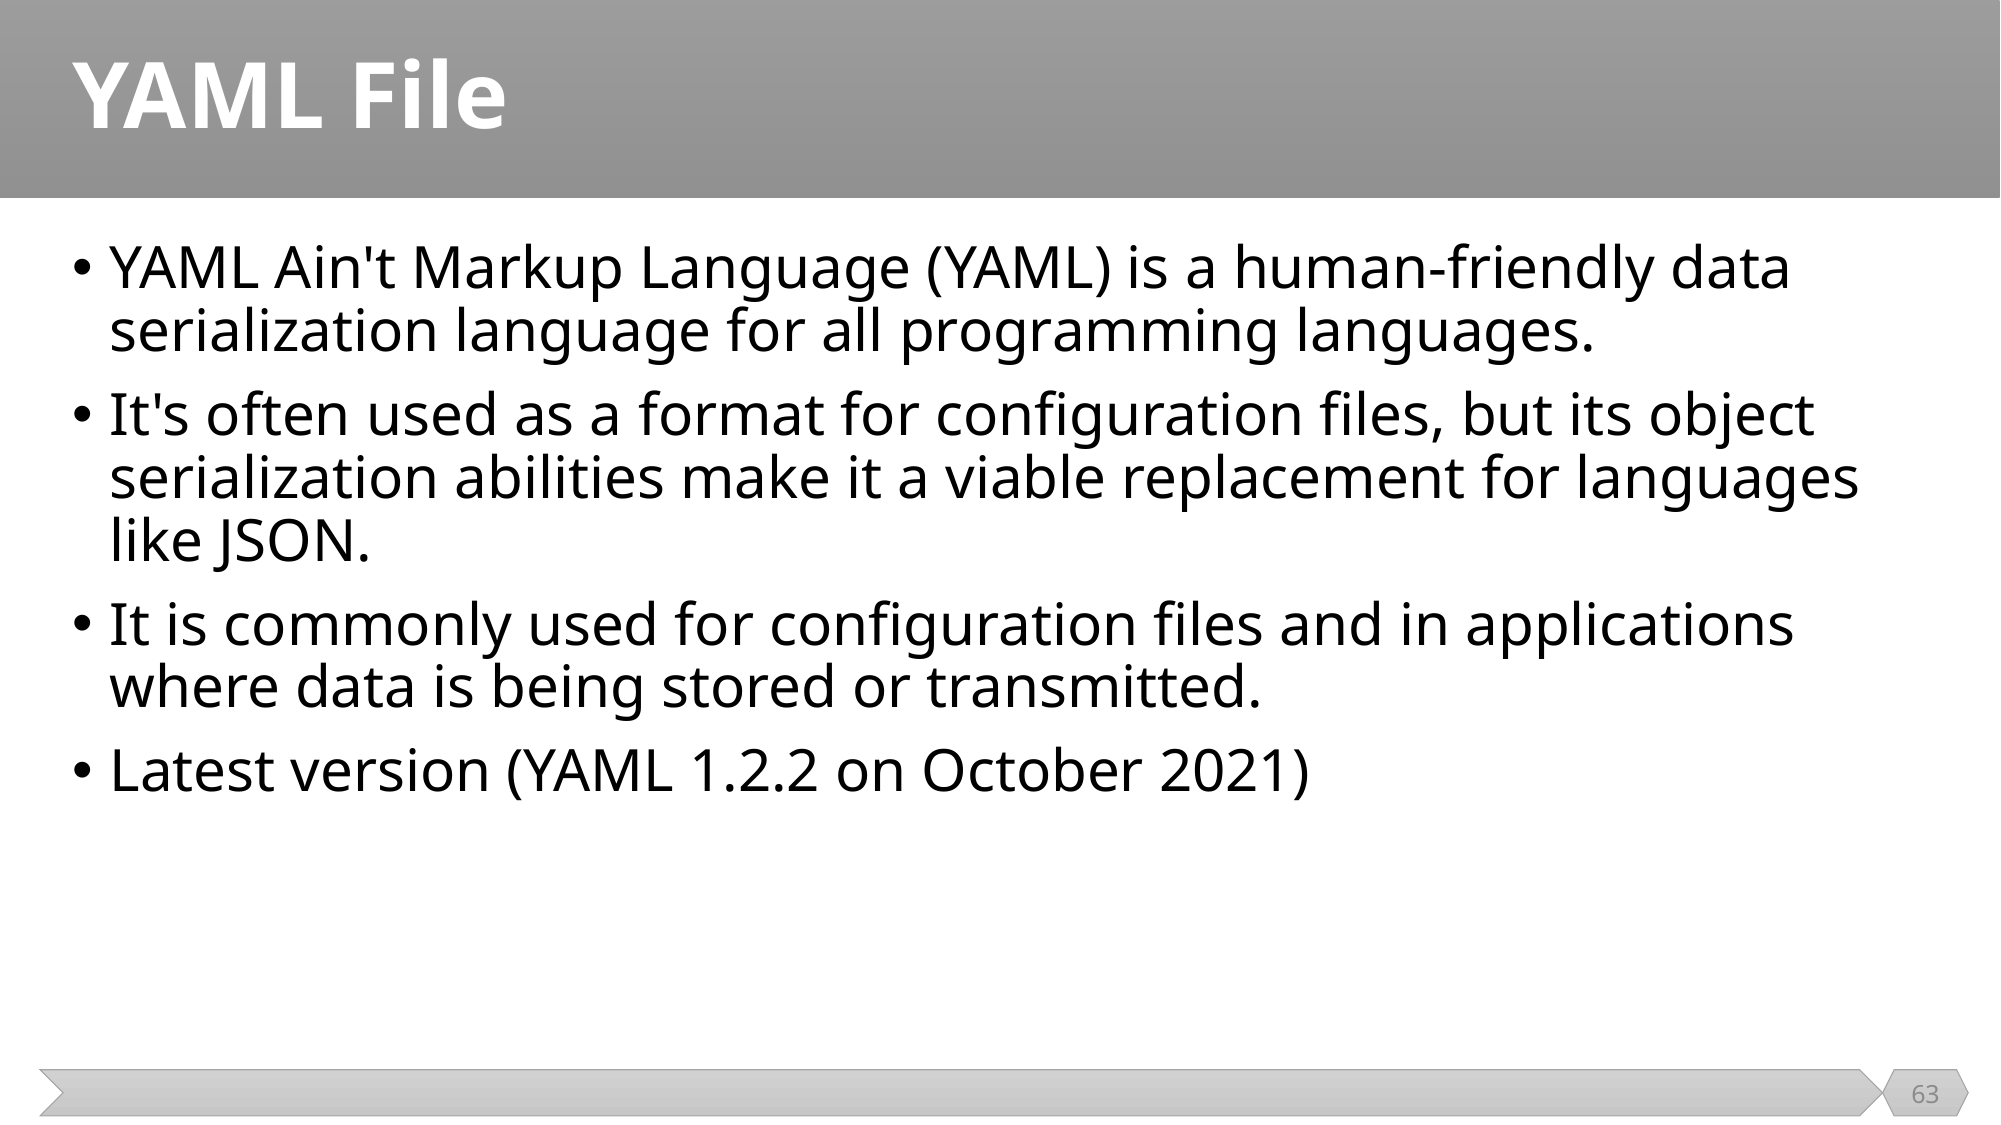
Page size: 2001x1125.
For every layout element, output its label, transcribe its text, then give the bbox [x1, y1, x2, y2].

list YAML Ain't Markup Language (YAML) is a human-friendly data serialization language for all programming languages. It's often used as a format for configuration files, but its object serialization abilities make it a viable replacement for languages like JSON. It is commonly used for configuration files and in applications where data is being stored or transmitted. Latest version (YAML 1.2.2 on October 2021) [56, 230, 1969, 1010]
title YAML File [56, 0, 1969, 199]
slide_number 63 [1882, 1065, 1969, 1125]
